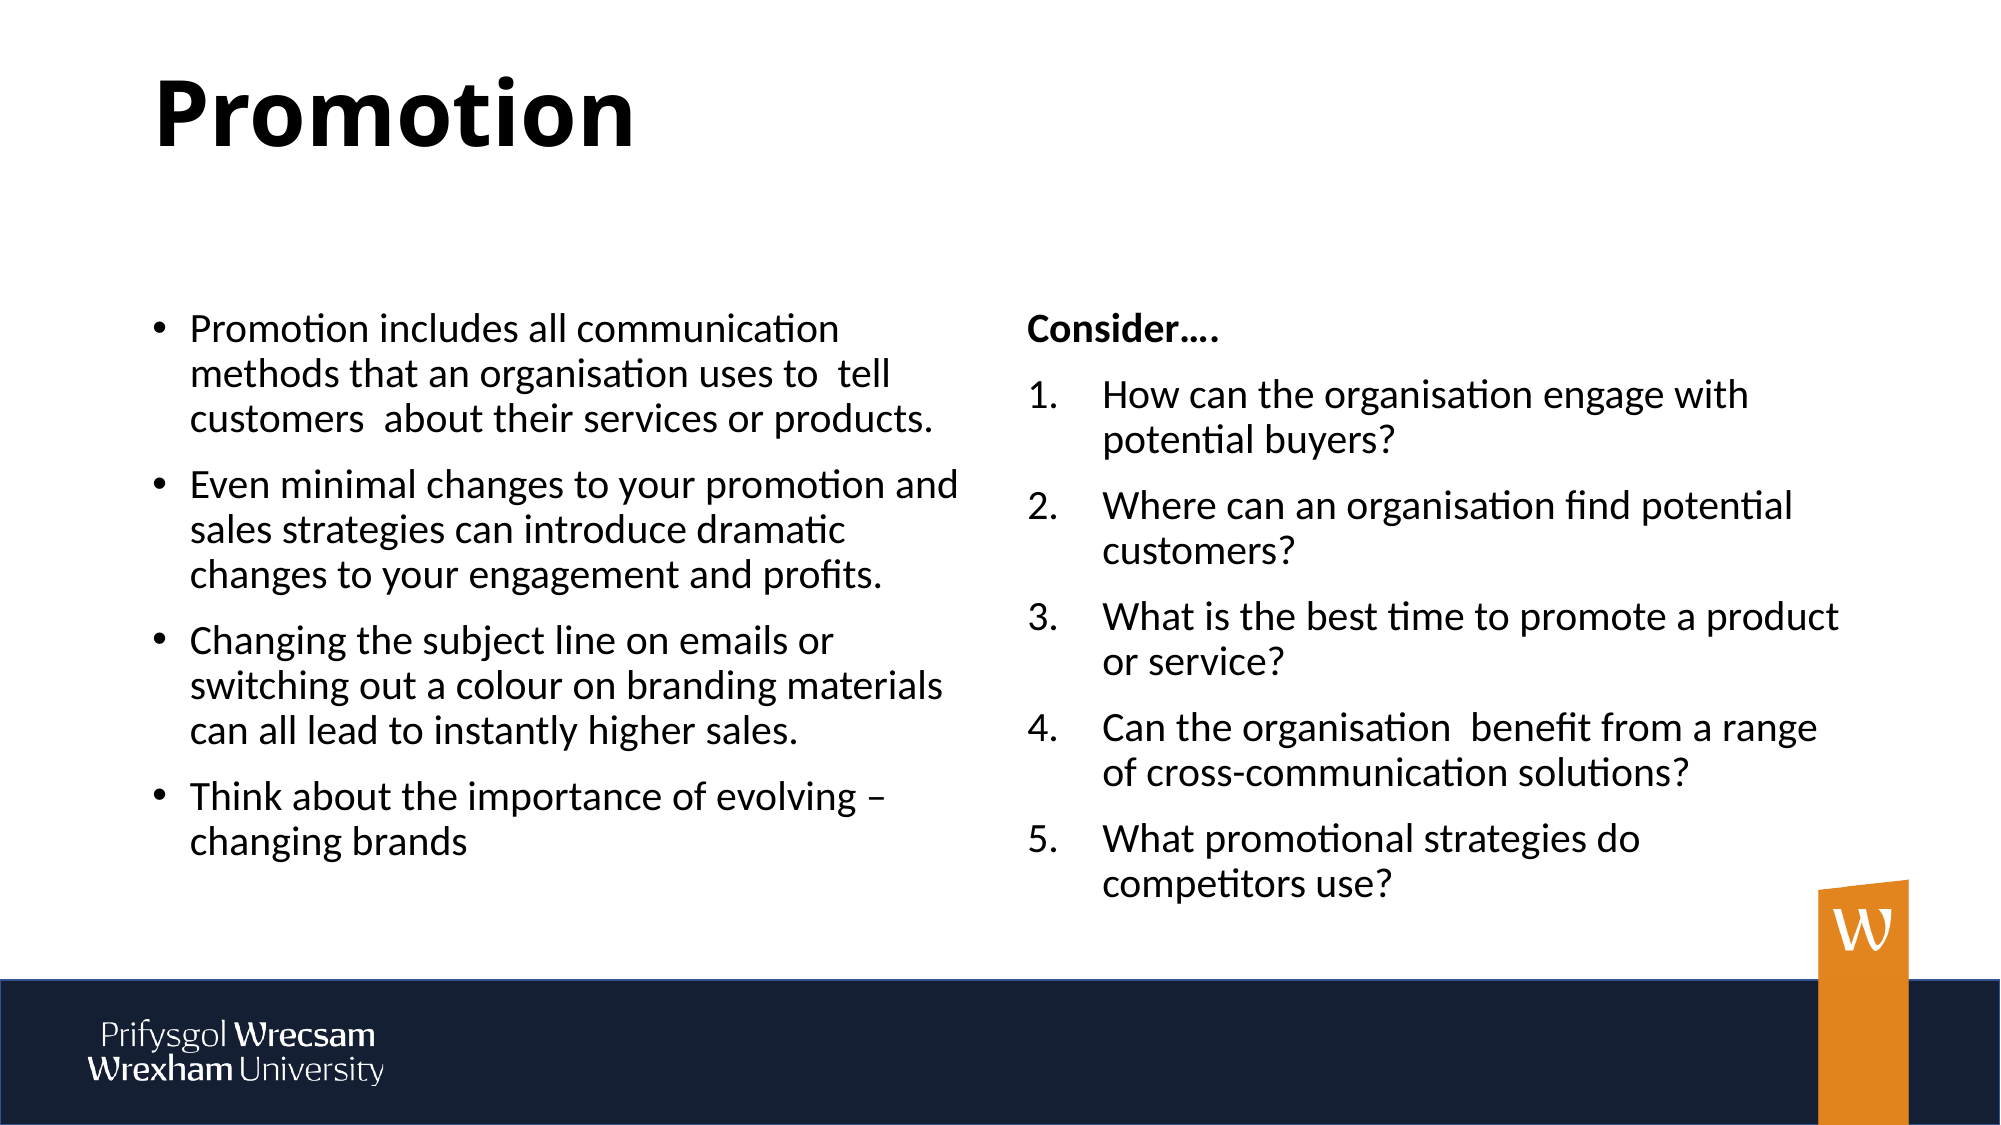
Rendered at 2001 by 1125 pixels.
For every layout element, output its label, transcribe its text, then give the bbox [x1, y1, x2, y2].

picture [87, 1019, 384, 1086]
text_box [0, 979, 1818, 1125]
list Promotion includes all communication methods that an organisation uses to tell customers about their services or products. Even minimal changes to your promotion and sales strategies can introduce dramatic changes to your engagement and profits. Changing the subject line on emails or switching out a colour on branding materials can all lead to instantly higher sales. Think about the importance of evolving – changing brands [137, 299, 988, 1014]
title Promotion [137, 59, 1863, 278]
picture [1818, 879, 1909, 1125]
list Consider…. How can the organisation engage with potential buyers? Where can an organisation find potential customers? What is the best time to promote a product or service? Can the organisation benefit from a range of cross-communication solutions? What promotional strategies do competitors use? [1012, 299, 1863, 1014]
text_box [1909, 979, 2000, 1125]
